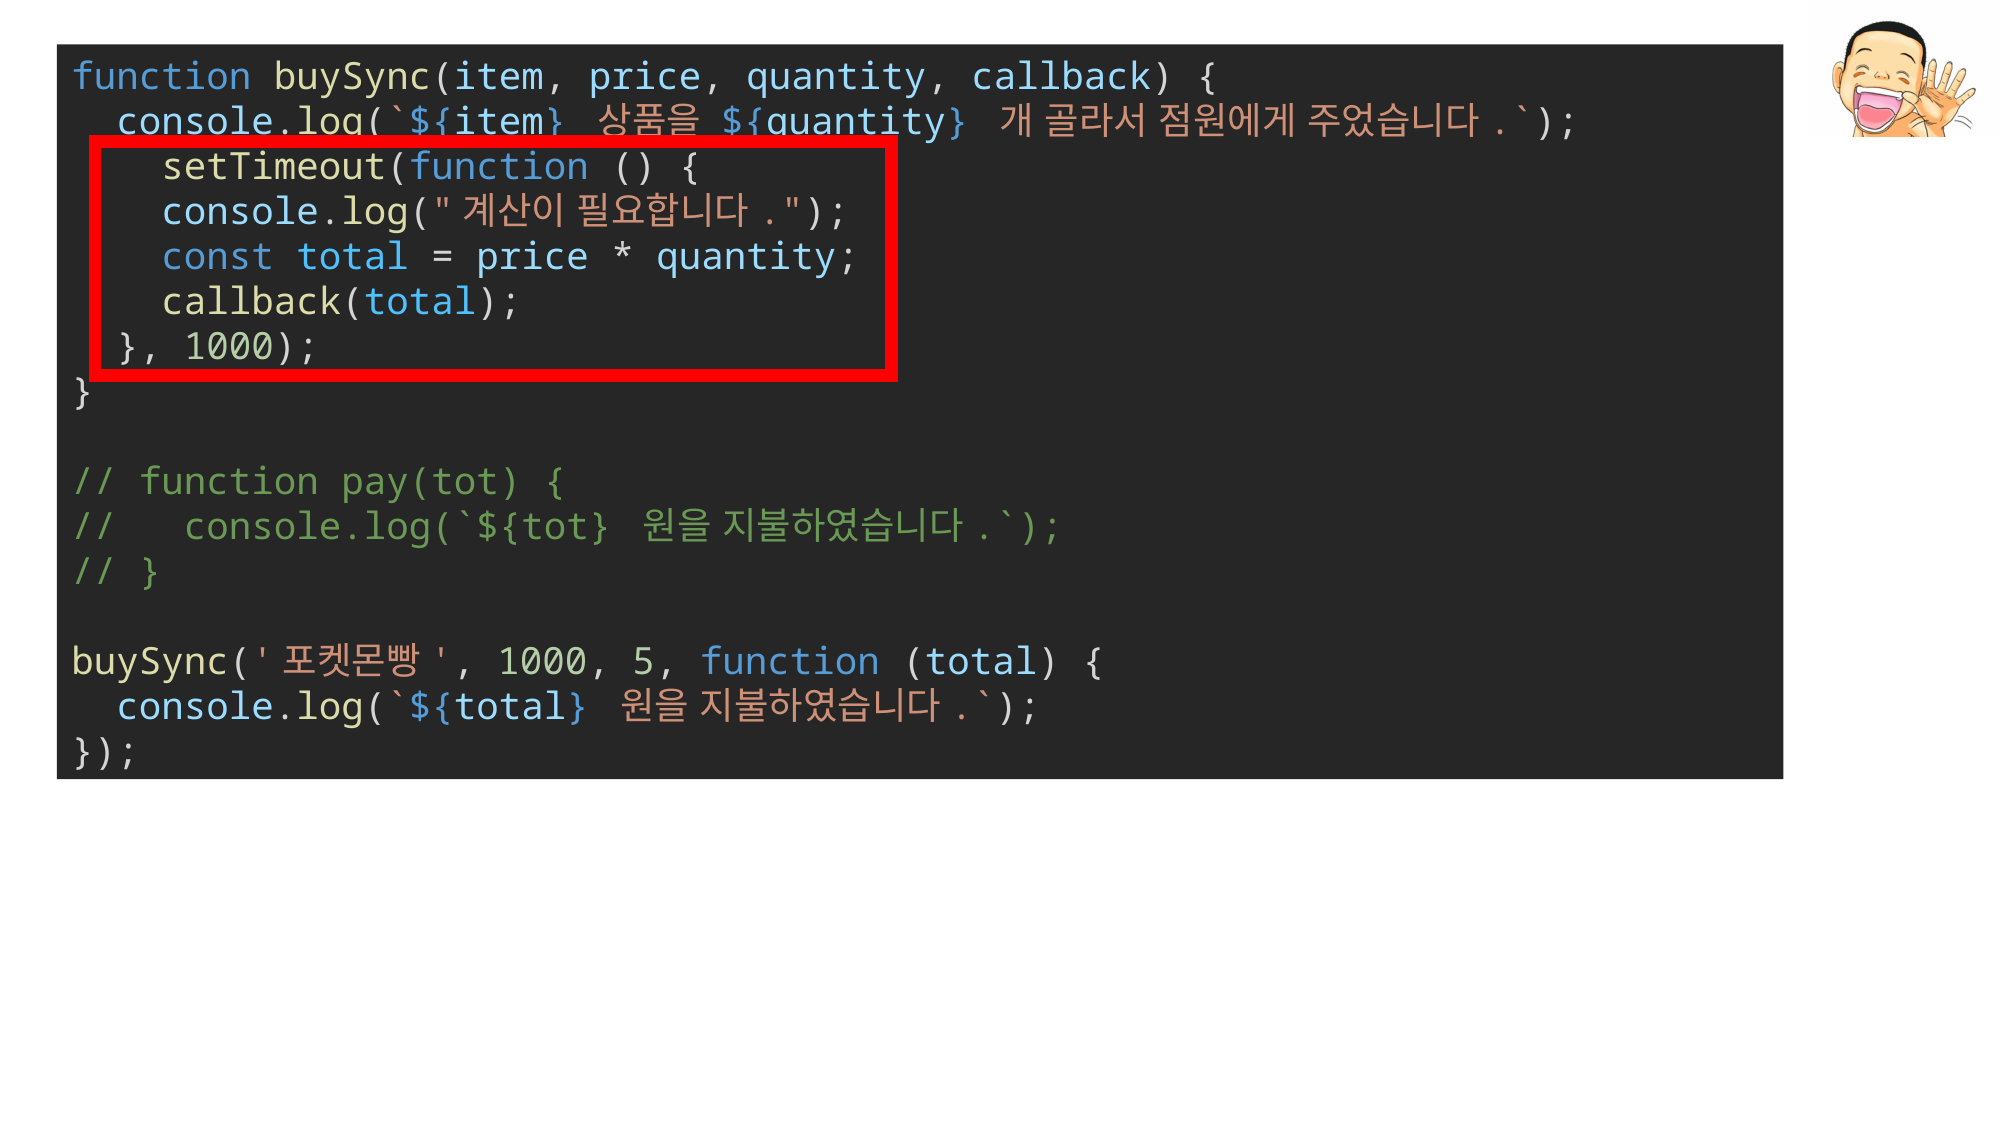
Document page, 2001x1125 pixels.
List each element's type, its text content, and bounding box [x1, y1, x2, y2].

text_box [94, 141, 893, 377]
text_box function buySync(item, price, quantity, callback) { console.log(`${item} 상품을 ${quantity} 개 골라서 점원에게 주었습니다.`); setTimeout(function () { console.log("계산이 필요합니다."); const total = price * quantity; callback(total); }, 1000); } // function pay(tot) { // console.log(`${tot} 원을 지불하였습니다.`); // } buySync('포켓몬빵', 1000, 5, function (total) { console.log(`${total} 원을 지불하였습니다.`); }); [56, 44, 1784, 780]
picture [1808, 0, 2000, 137]
